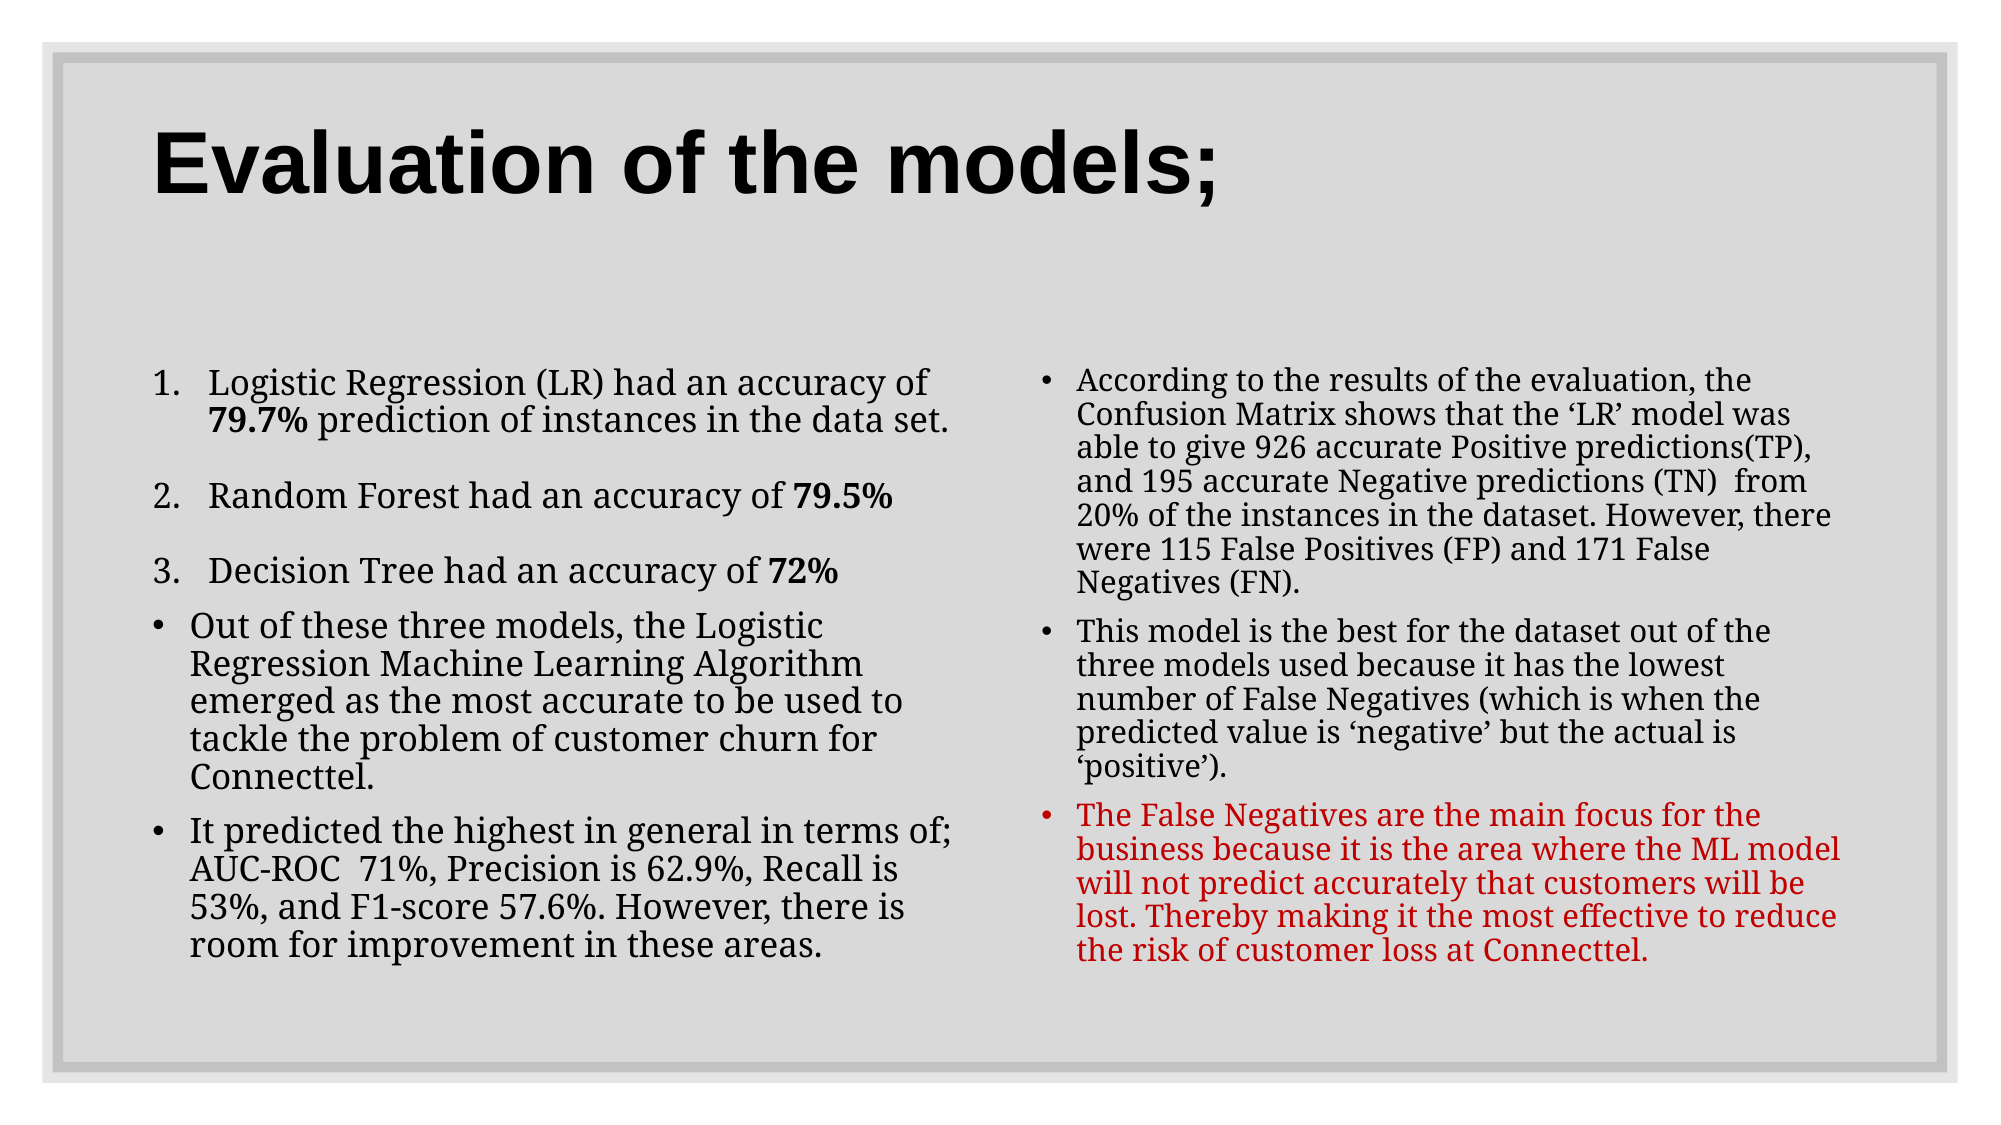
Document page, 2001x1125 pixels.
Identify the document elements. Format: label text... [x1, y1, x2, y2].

list Logistic Regression (LR) had an accuracy of 79.7% prediction of instances in the data set. Random Forest had an accuracy of 79.5% Decision Tree had an accuracy of 72% Out of these three models, the Logistic Regression Machine Learning Algorithm emerged as the most accurate to be used to tackle the problem of customer churn for Connecttel. It predicted the highest in general in terms of; AUC-ROC 71%, Precision is 62.9%, Recall is 53%, and F1-score 57.6%. However, there is room for improvement in these areas. [137, 357, 974, 980]
list According to the results of the evaluation, the Confusion Matrix shows that the ‘LR’ model was able to give 926 accurate Positive predictions(TP), and 195 accurate Negative predictions (TN) from 20% of the instances in the dataset. However, there were 115 False Positives (FP) and 171 False Negatives (FN). This model is the best for the dataset out of the three models used because it has the lowest number of False Negatives (which is when the predicted value is ‘negative’ but the actual is ‘positive’). The False Negatives are the main focus for the business because it is the area where the ML model will not predict accurately that customers will be lost. Thereby making it the most effective to reduce the risk of customer loss at Connecttel. [1026, 357, 1863, 980]
title Evaluation of the models; [137, 109, 1863, 328]
text_box [51, 51, 1949, 1074]
